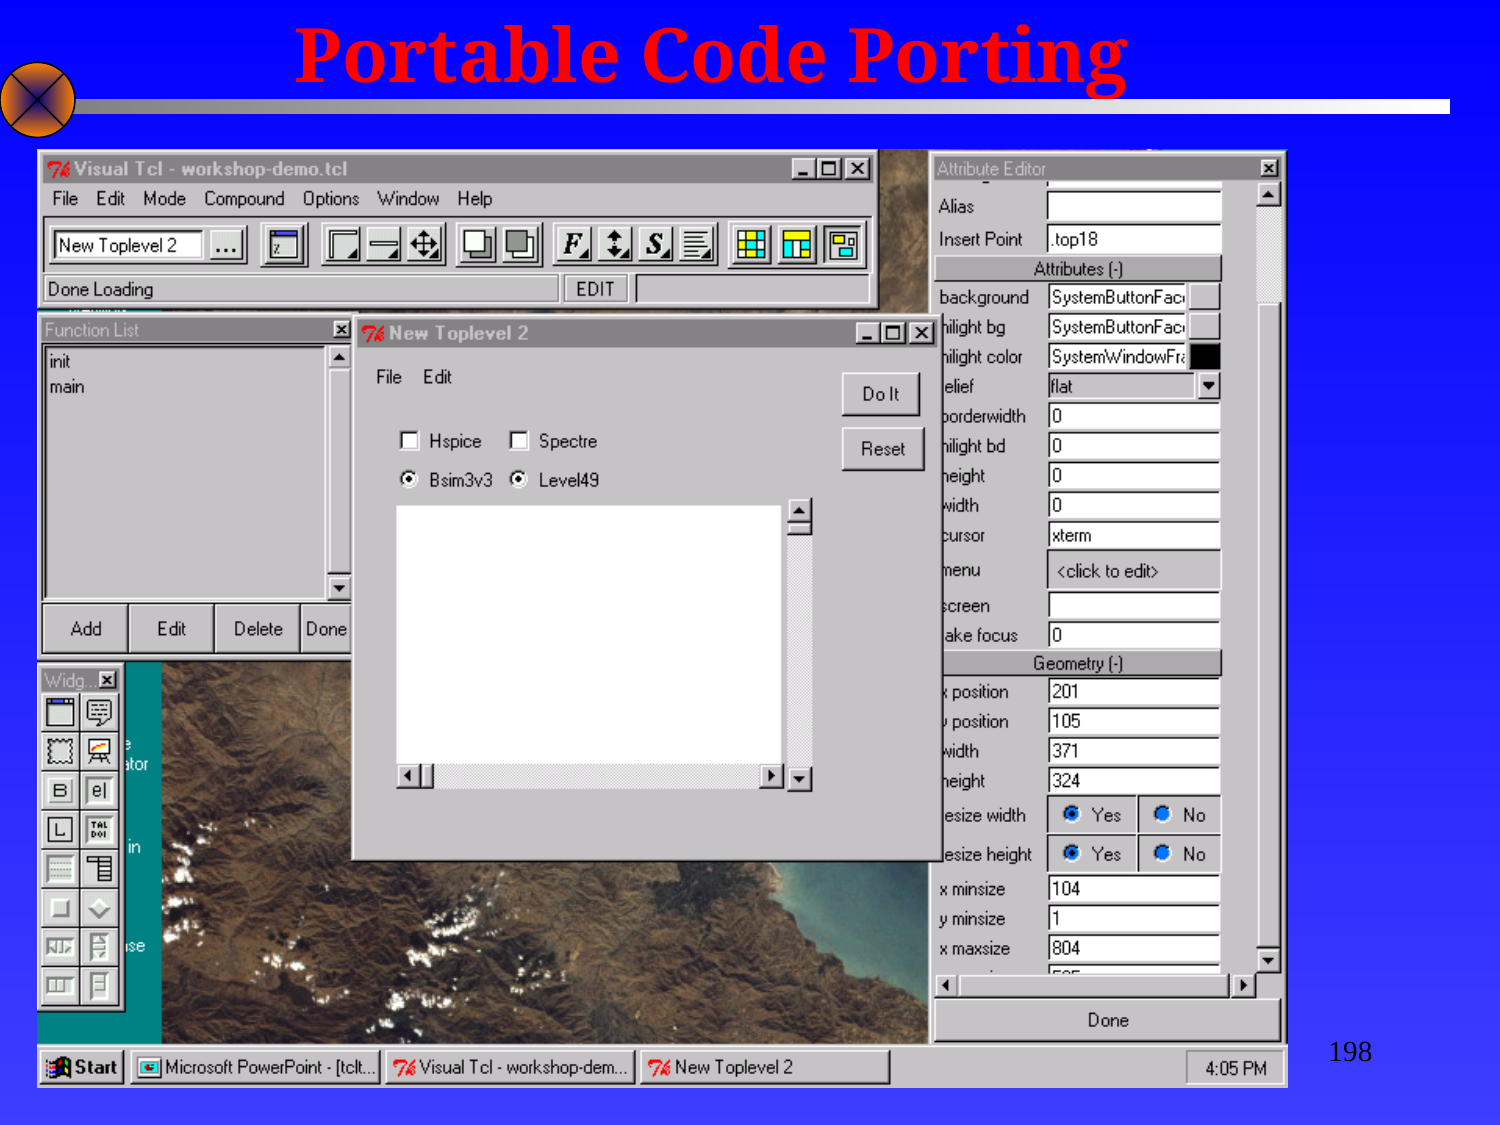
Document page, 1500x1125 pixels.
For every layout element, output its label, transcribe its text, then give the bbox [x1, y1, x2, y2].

slide_number 198 [1074, 1025, 1388, 1100]
text_box [0, 62, 75, 138]
text_box Portable Code Porting [187, 0, 1238, 99]
text_box [73, 99, 1450, 114]
picture [37, 149, 1288, 1088]
